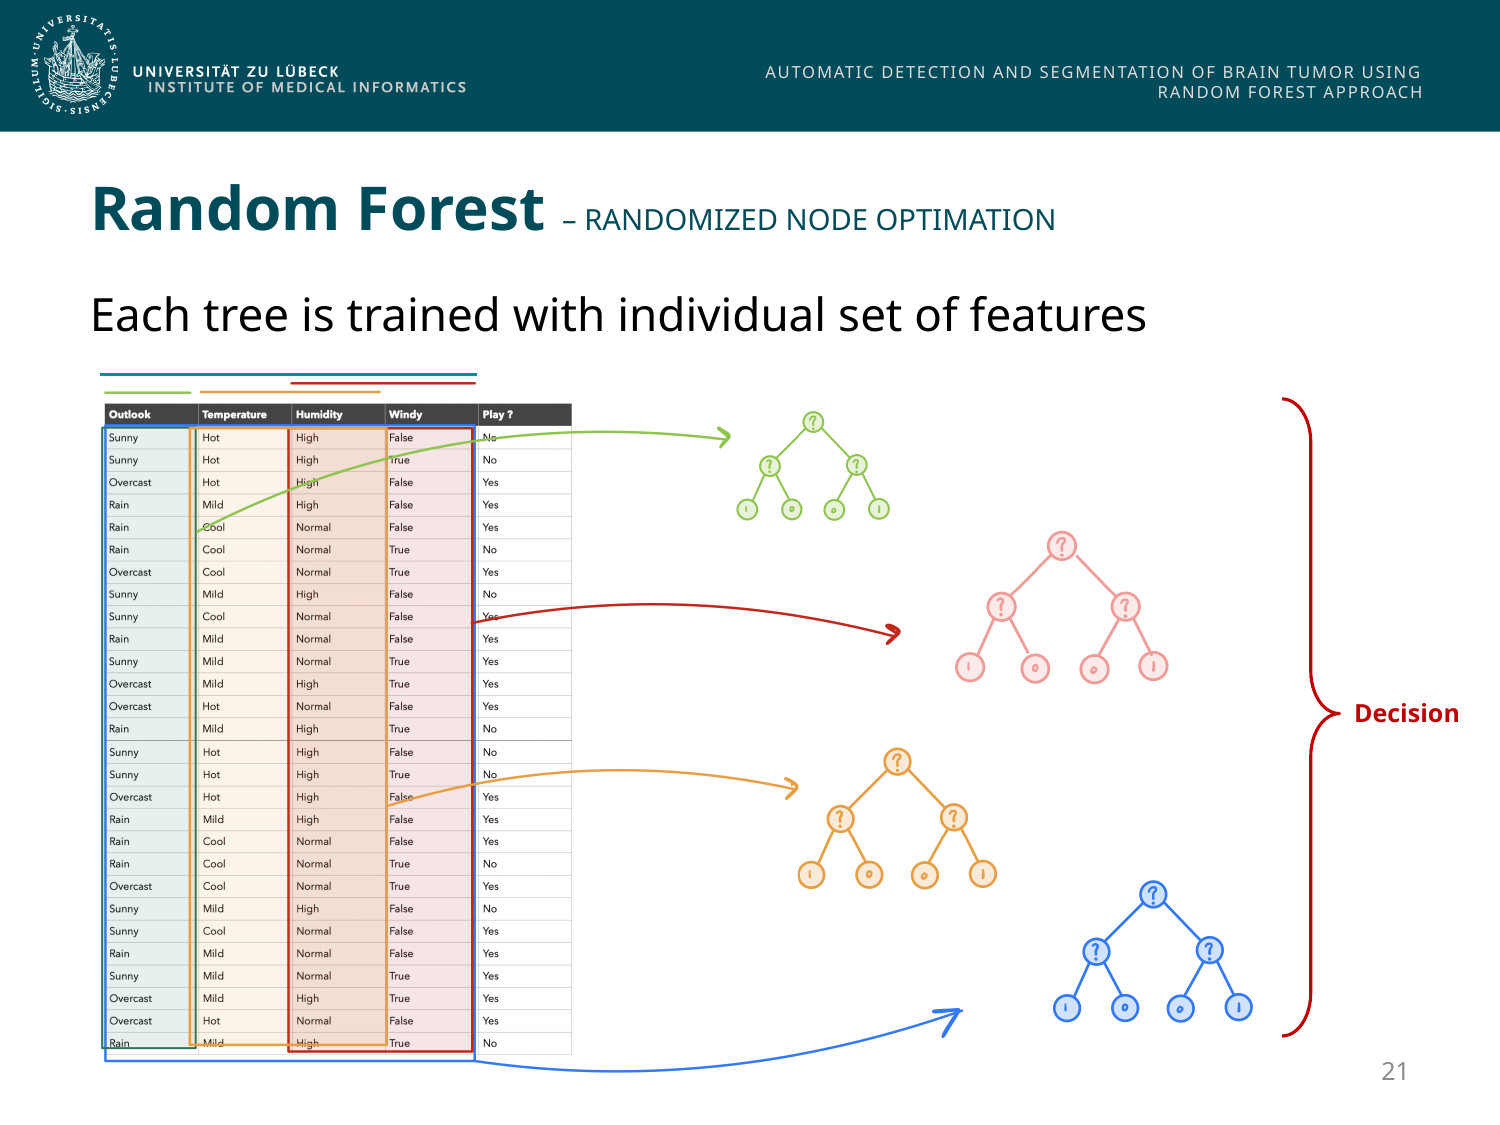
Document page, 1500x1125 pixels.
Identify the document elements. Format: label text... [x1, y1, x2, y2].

text_box Decision [1339, 690, 1500, 736]
title Random Forest – RANDOMIZED NODE OPTIMATION [75, 159, 1425, 252]
picture [80, 376, 1277, 1085]
picture [0, 0, 497, 130]
text_box [1282, 398, 1339, 1037]
list Each tree is trained with individual set of features [74, 277, 1426, 1125]
